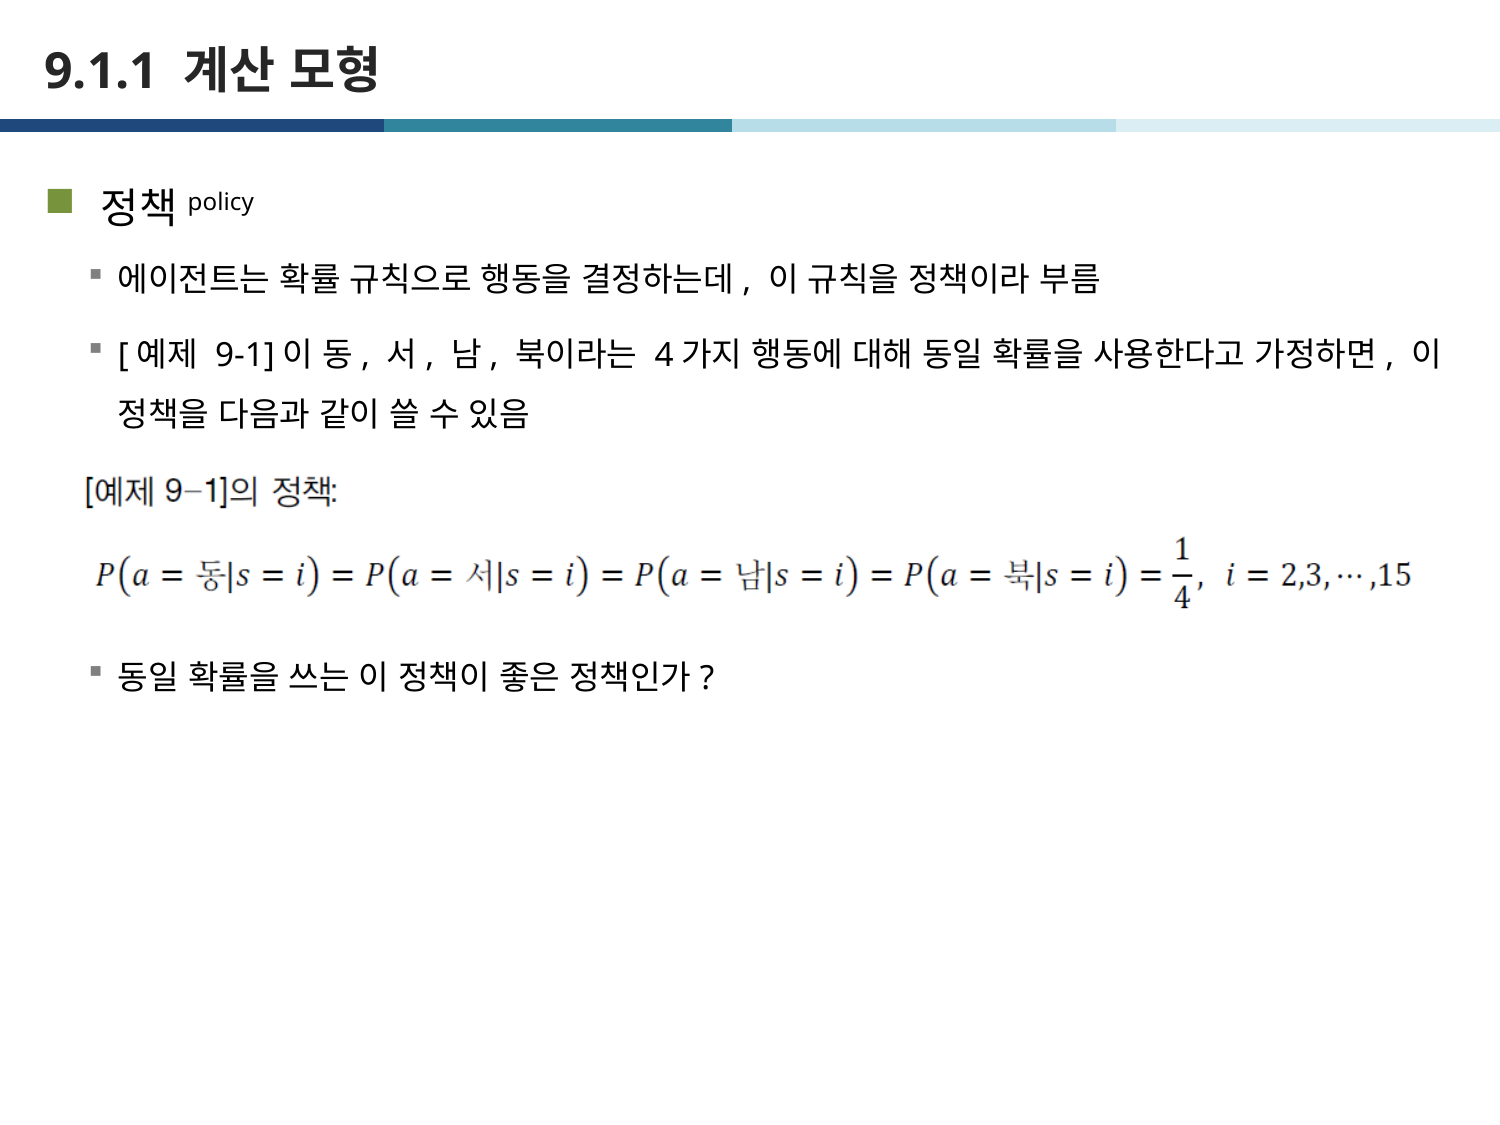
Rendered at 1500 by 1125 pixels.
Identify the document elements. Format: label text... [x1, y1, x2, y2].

list 정책policy 에이전트는 확률 규칙으로 행동을 결정하는데, 이 규칙을 정책이라 부름 [예제 9-1]이 동, 서, 남, 북이라는 4가지 행동에 대해 동일 확률을 사용한다고 가정하면, 이 정책을 다음과 같이 쓸 수 있음 동일 확률을 쓰는 이 정책이 좋은 정책인가? [29, 148, 1471, 1083]
title 9.1.1 계산 모형 [29, 23, 1448, 114]
picture [76, 467, 1425, 622]
